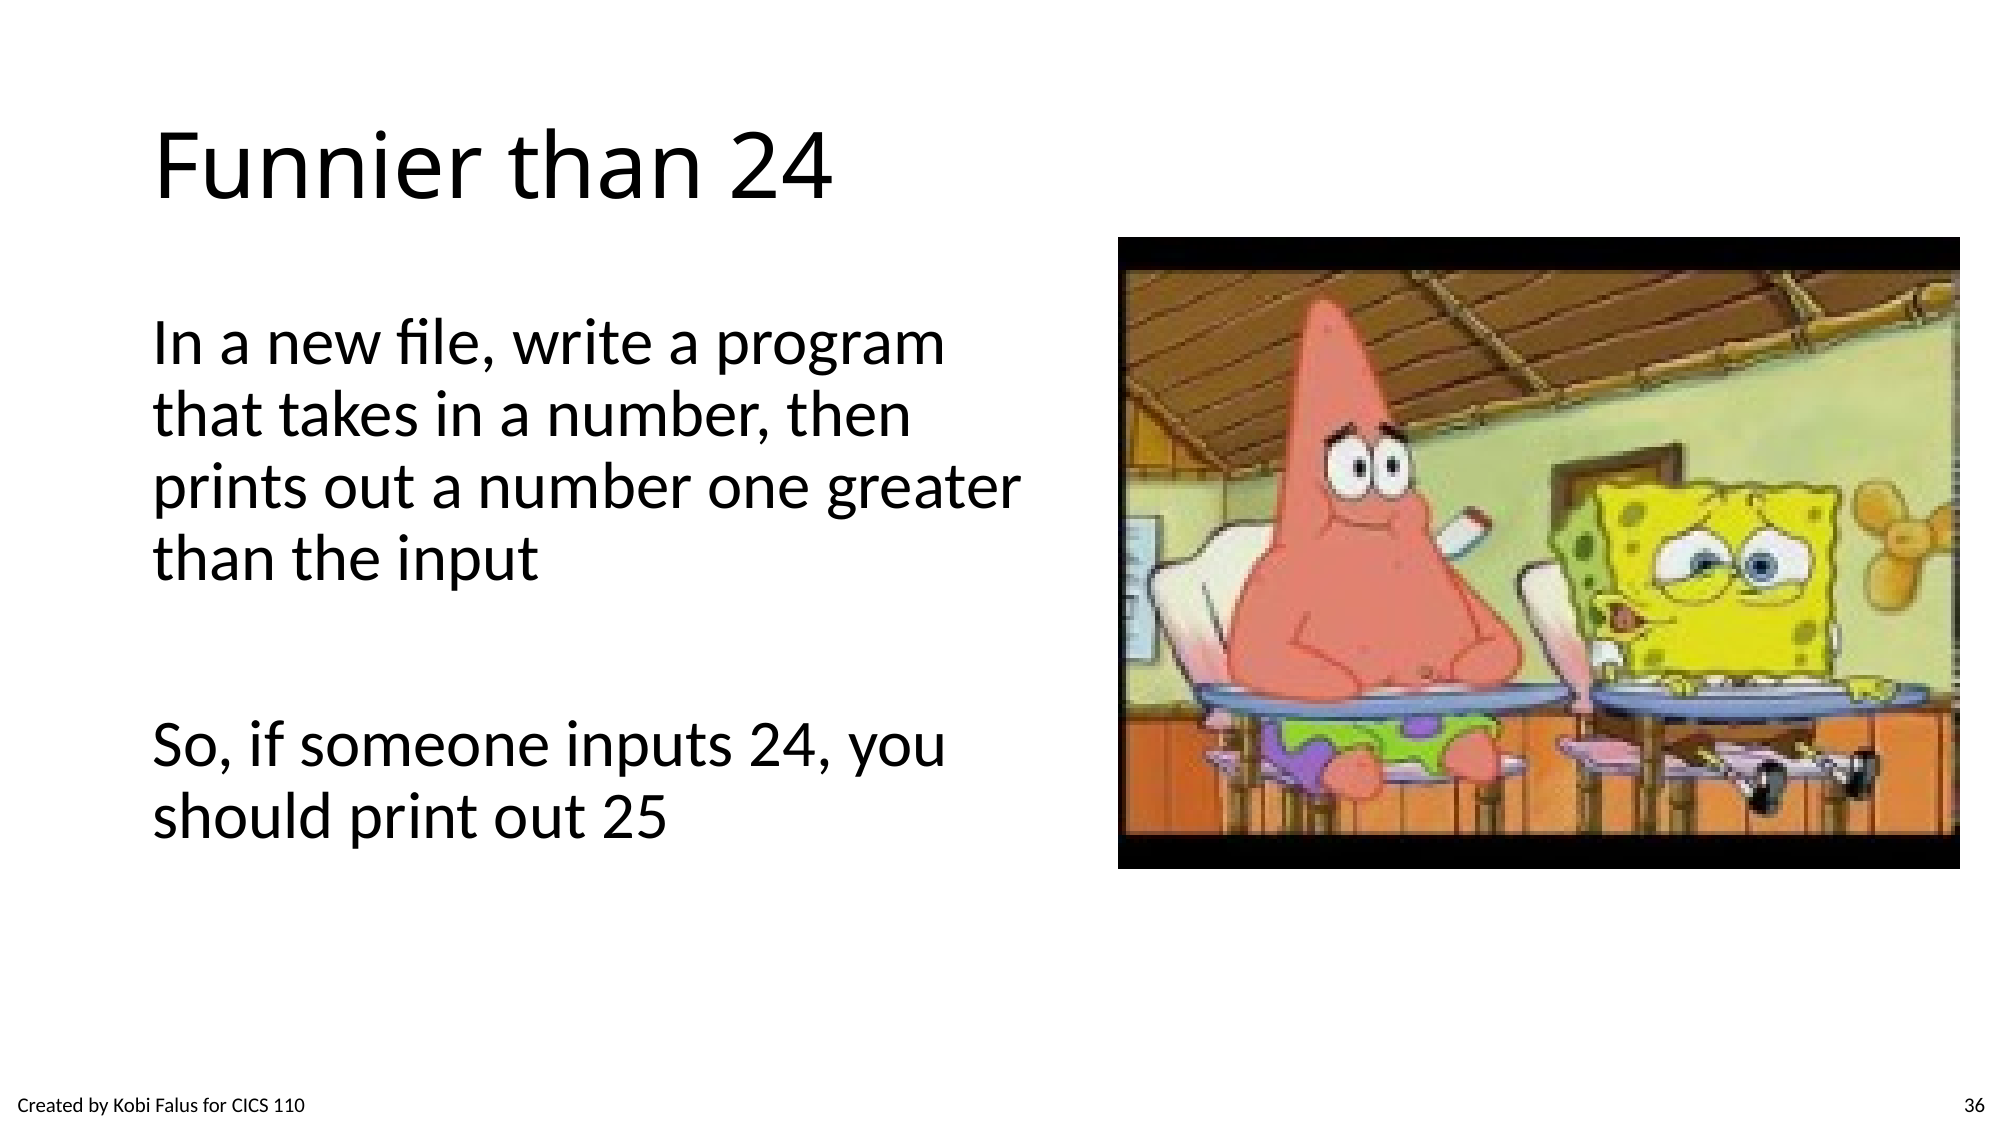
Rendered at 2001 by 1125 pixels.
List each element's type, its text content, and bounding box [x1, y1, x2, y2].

list In a new file, write a program that takes in a number, then prints out a number one greater than the input So, if someone inputs 24, you should print out 25 [137, 299, 1044, 1014]
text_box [1117, 236, 1961, 870]
title Funnier than 24 [137, 59, 1863, 278]
